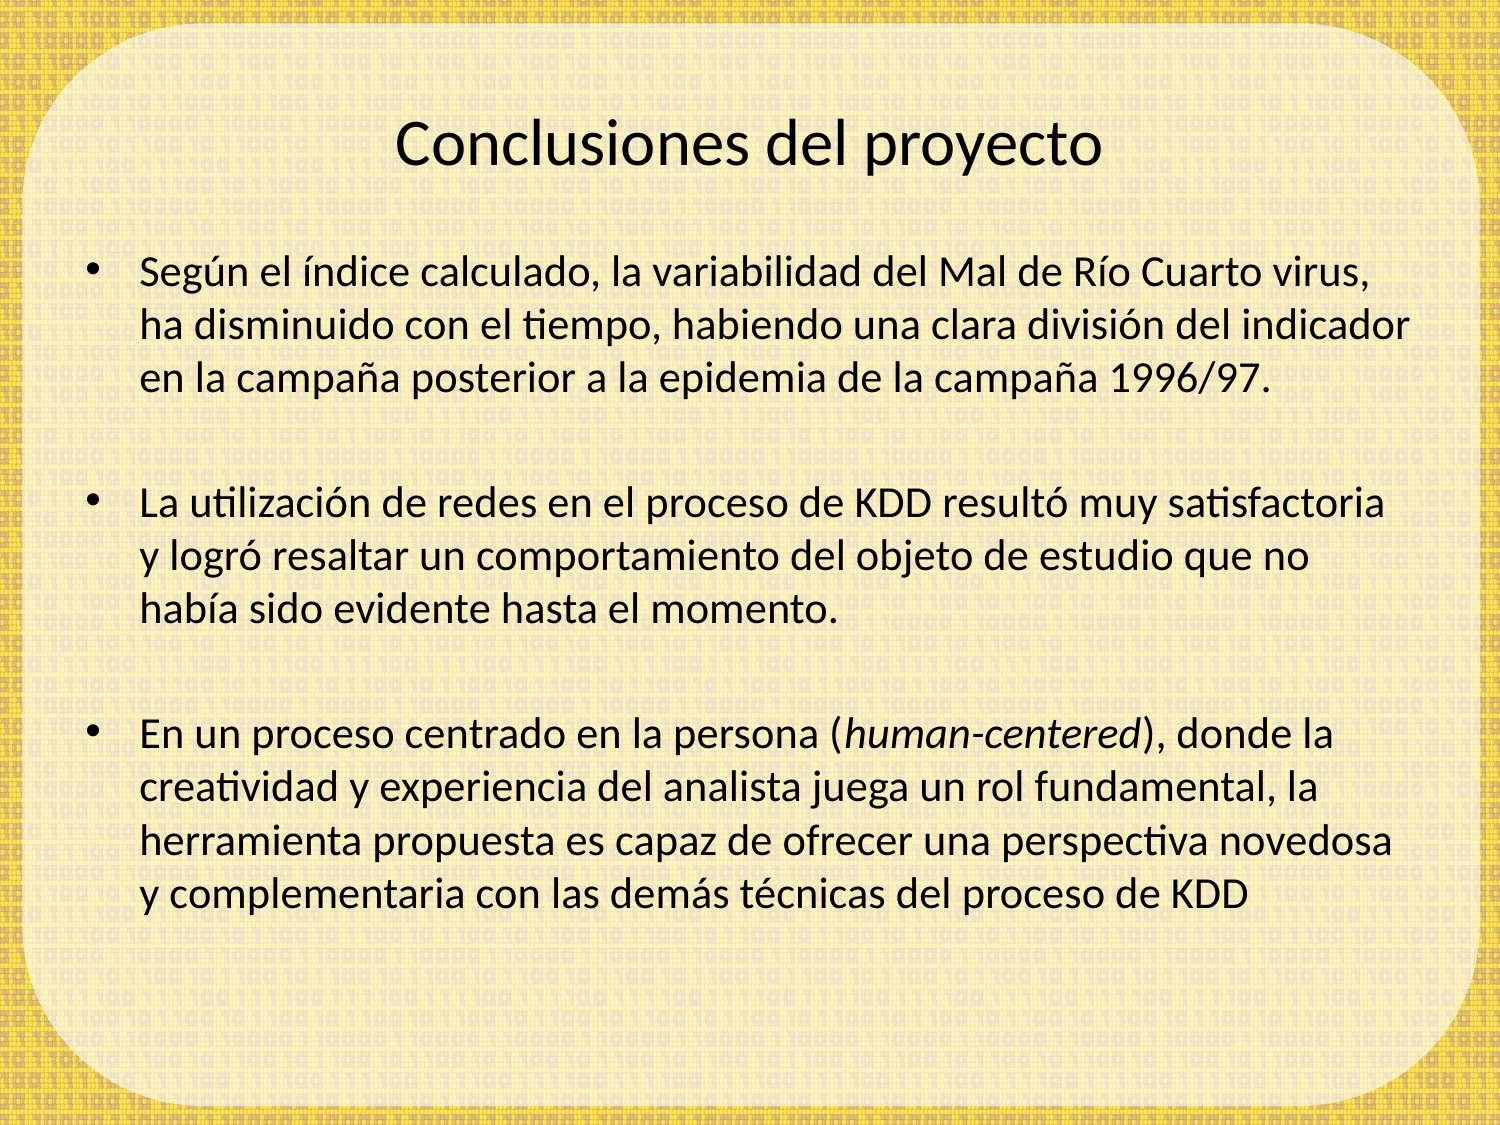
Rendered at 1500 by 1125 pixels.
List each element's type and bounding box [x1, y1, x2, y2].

list [0, 0, 1500, 1125]
